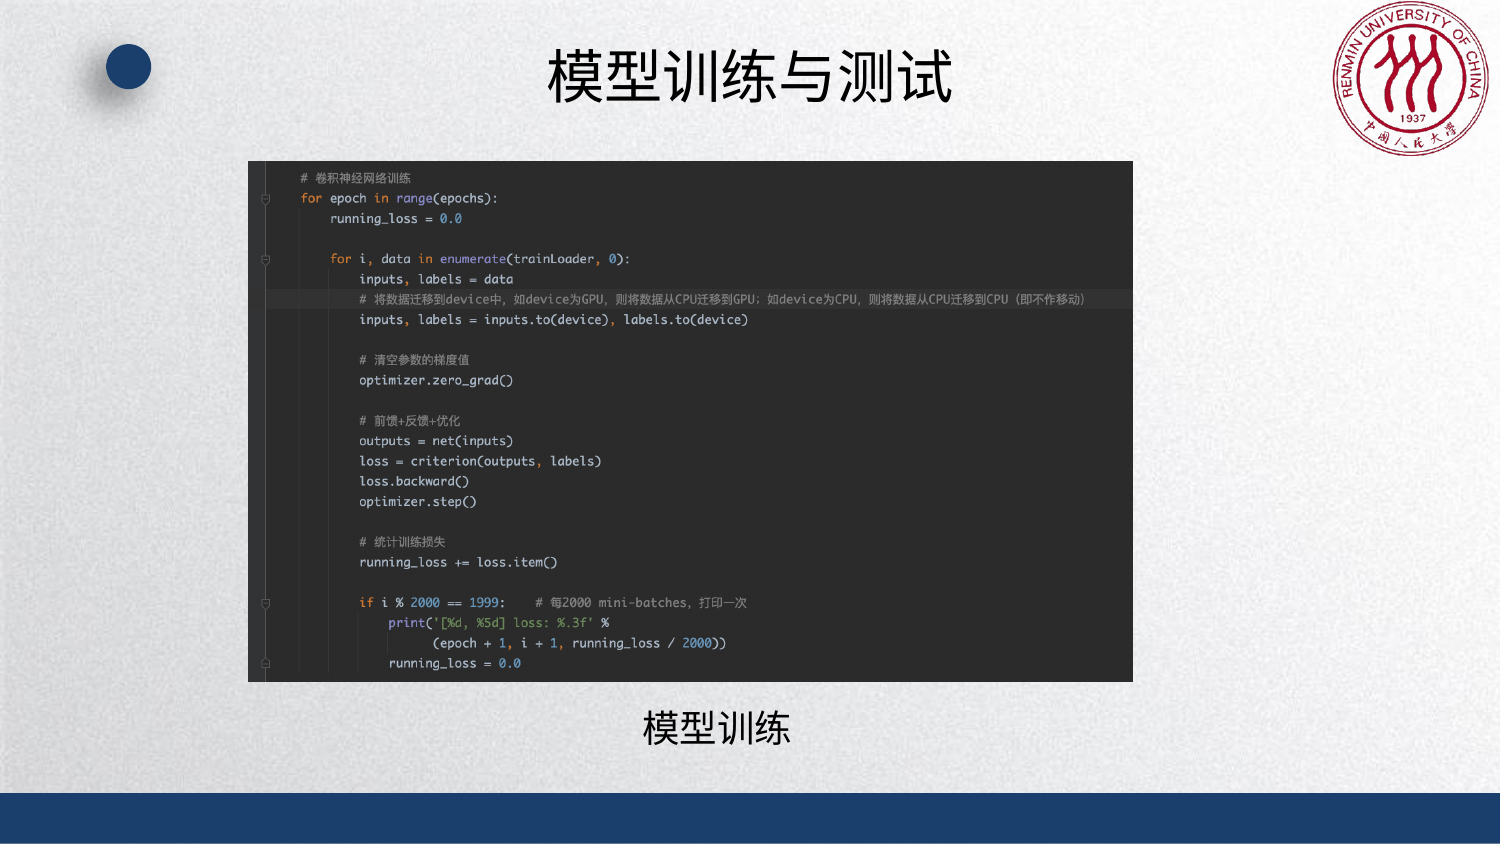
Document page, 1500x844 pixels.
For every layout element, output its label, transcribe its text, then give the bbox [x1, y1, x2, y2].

text_box 模型训练 [428, 697, 1007, 758]
title 模型训练与测试 [75, 33, 1425, 116]
picture [0, 0, 1500, 793]
